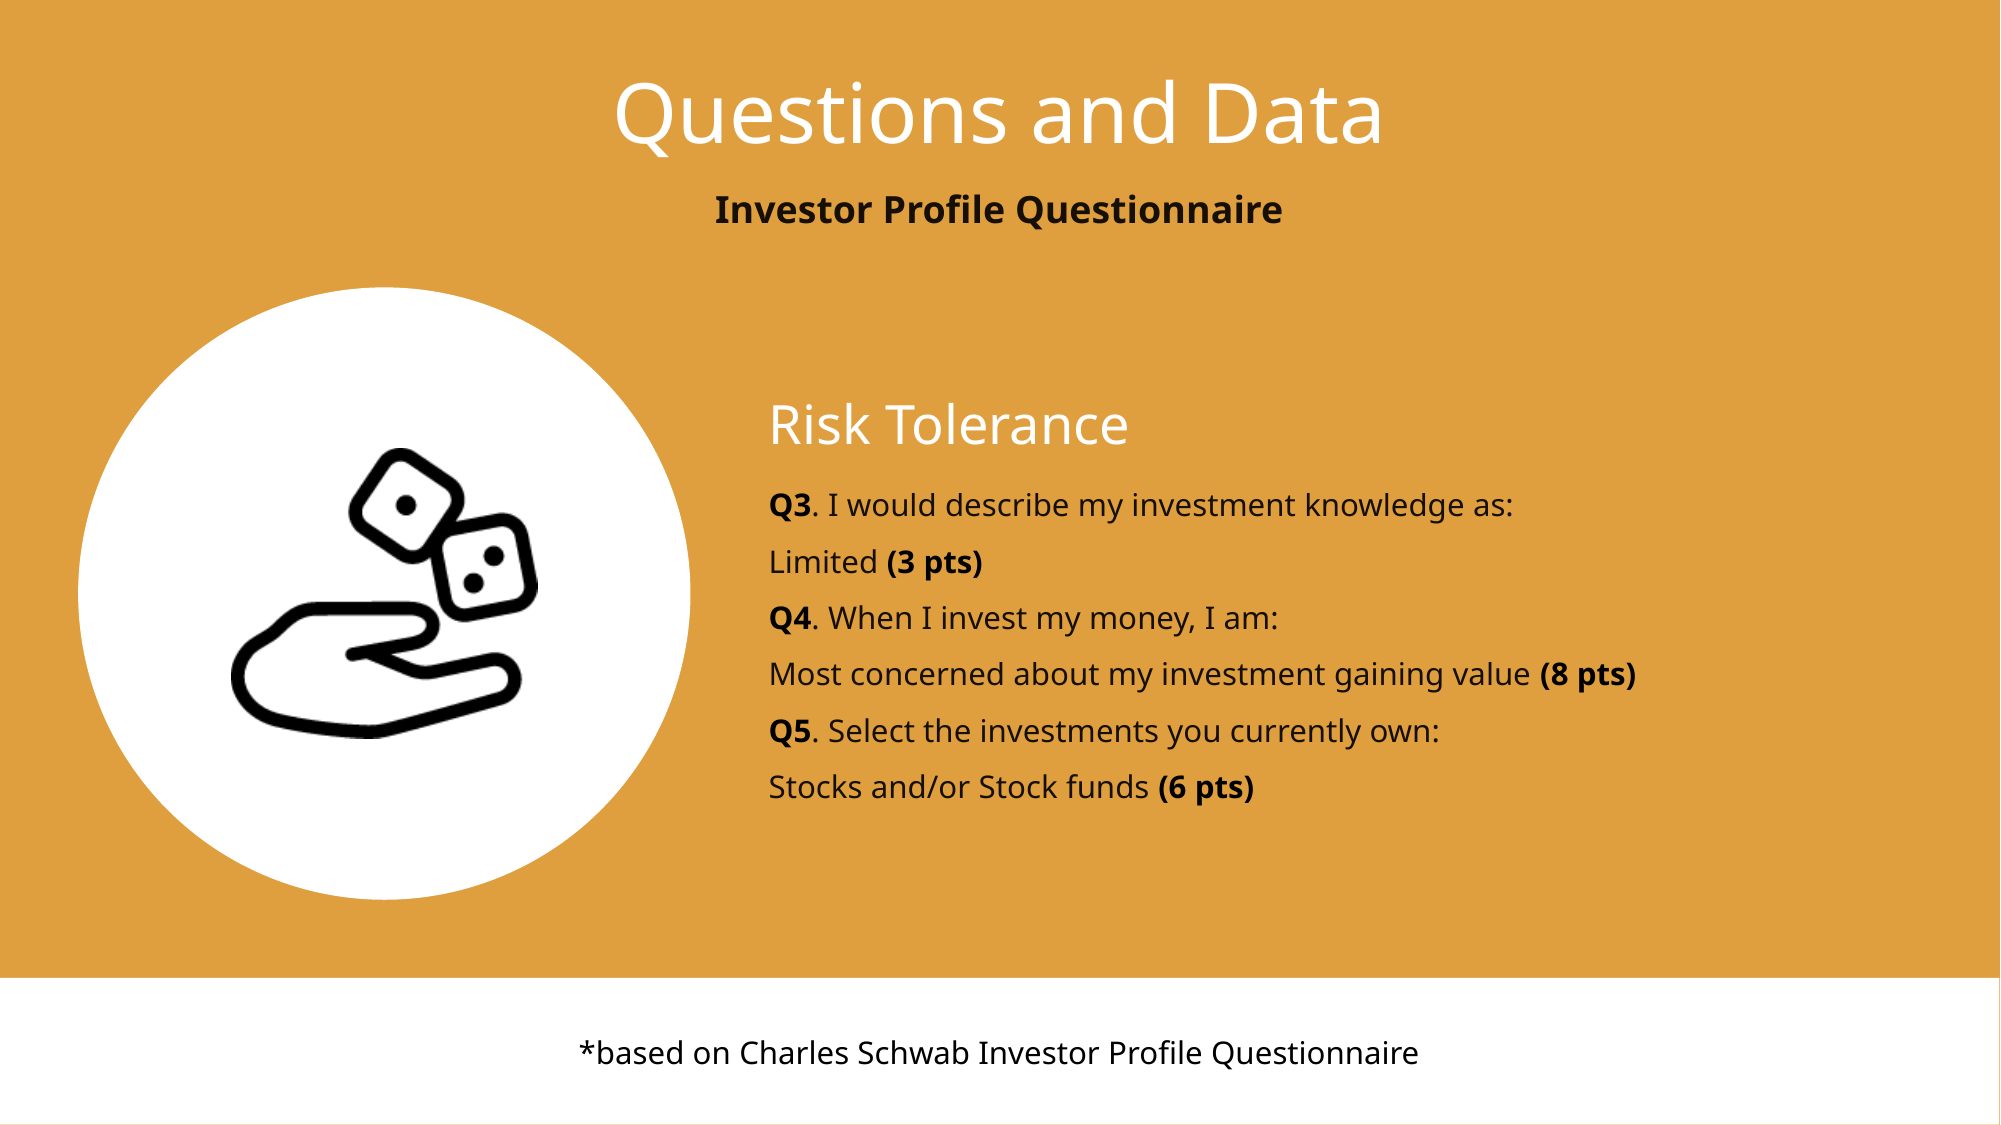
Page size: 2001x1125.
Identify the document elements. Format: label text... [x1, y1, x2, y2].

text_box Risk Tolerance [768, 395, 1984, 438]
text_box [0, 977, 2000, 1125]
text_box Q3. I would describe my investment knowledge as: Limited (3 pts) Q4. When I invest my money, I am: Most concerned about my investment gaining value (8 pts) Q5. Select the investments you currently own: Stocks and/or Stock funds (6 pts) [768, 479, 1984, 788]
picture [230, 448, 538, 739]
text_box *based on Charles Schwab Investor Profile Questionnaire [46, 1035, 1953, 1063]
text_box [78, 287, 691, 900]
text_box Questions and Data [15, 73, 1984, 137]
text_box Investor Profile Questionnaire [15, 178, 1984, 210]
